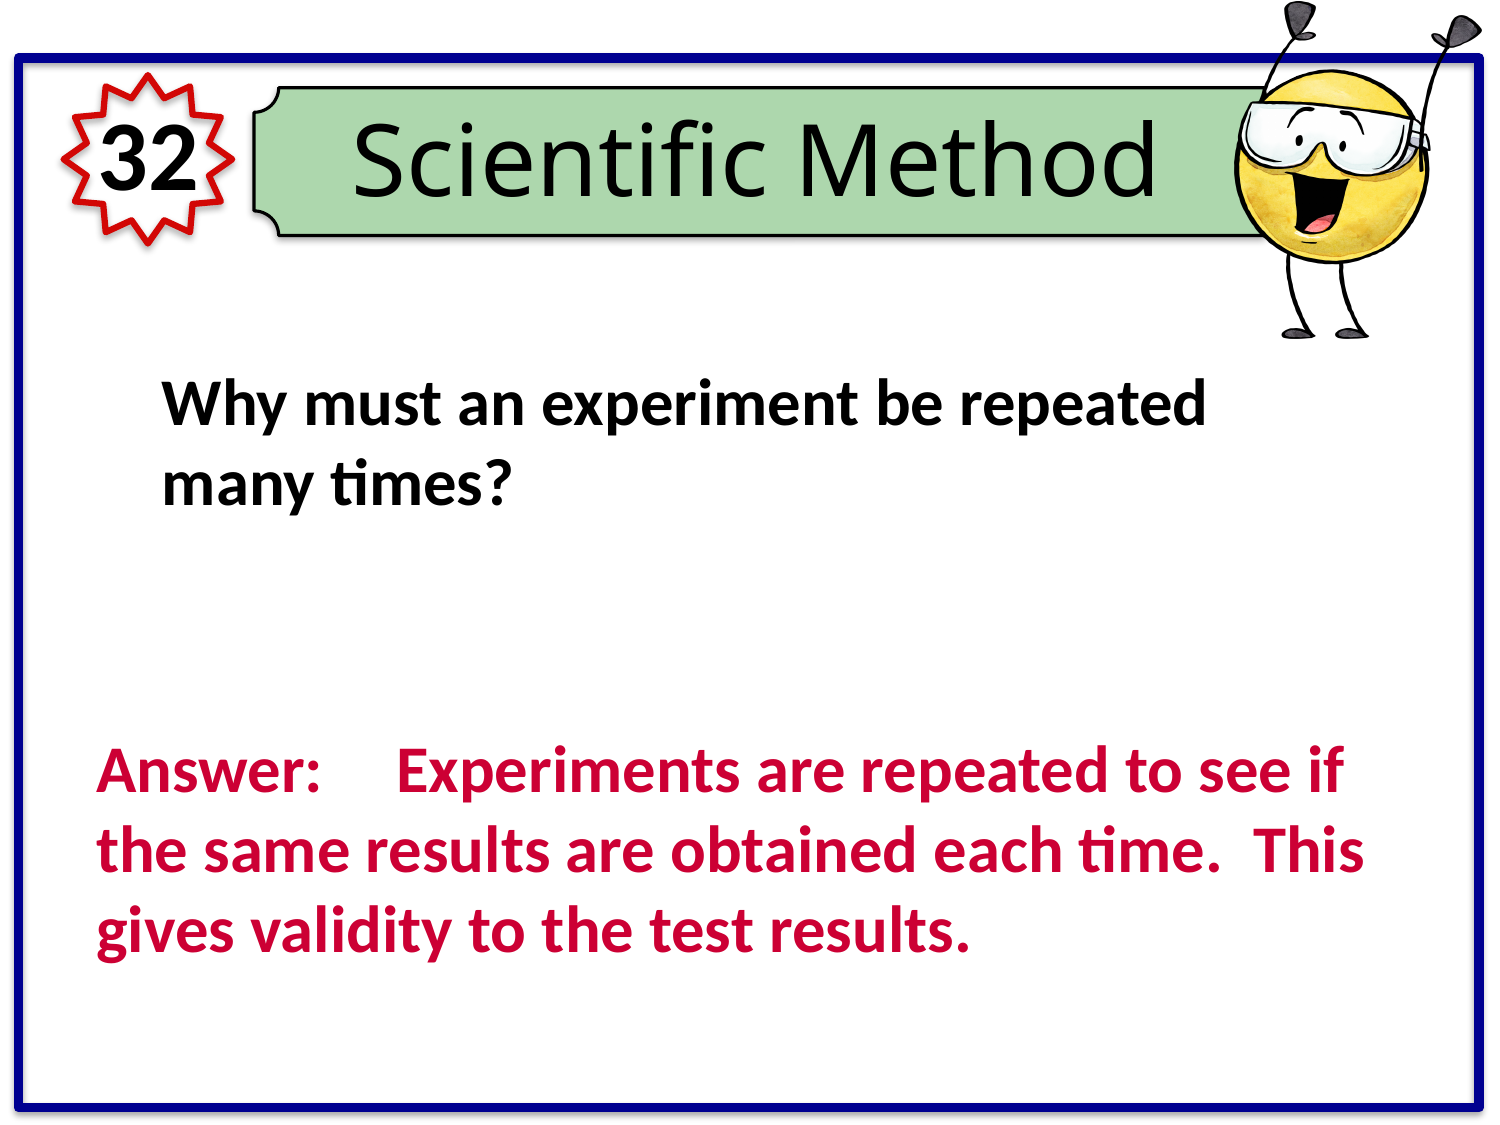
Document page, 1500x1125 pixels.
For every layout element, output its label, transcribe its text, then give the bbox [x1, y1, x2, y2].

text_box [18, 57, 1480, 1108]
text_box 32 [67, 83, 230, 218]
text_box [141, 74, 155, 83]
text_box [62, 155, 67, 163]
picture [1233, 1, 1482, 340]
text_box [103, 218, 193, 245]
